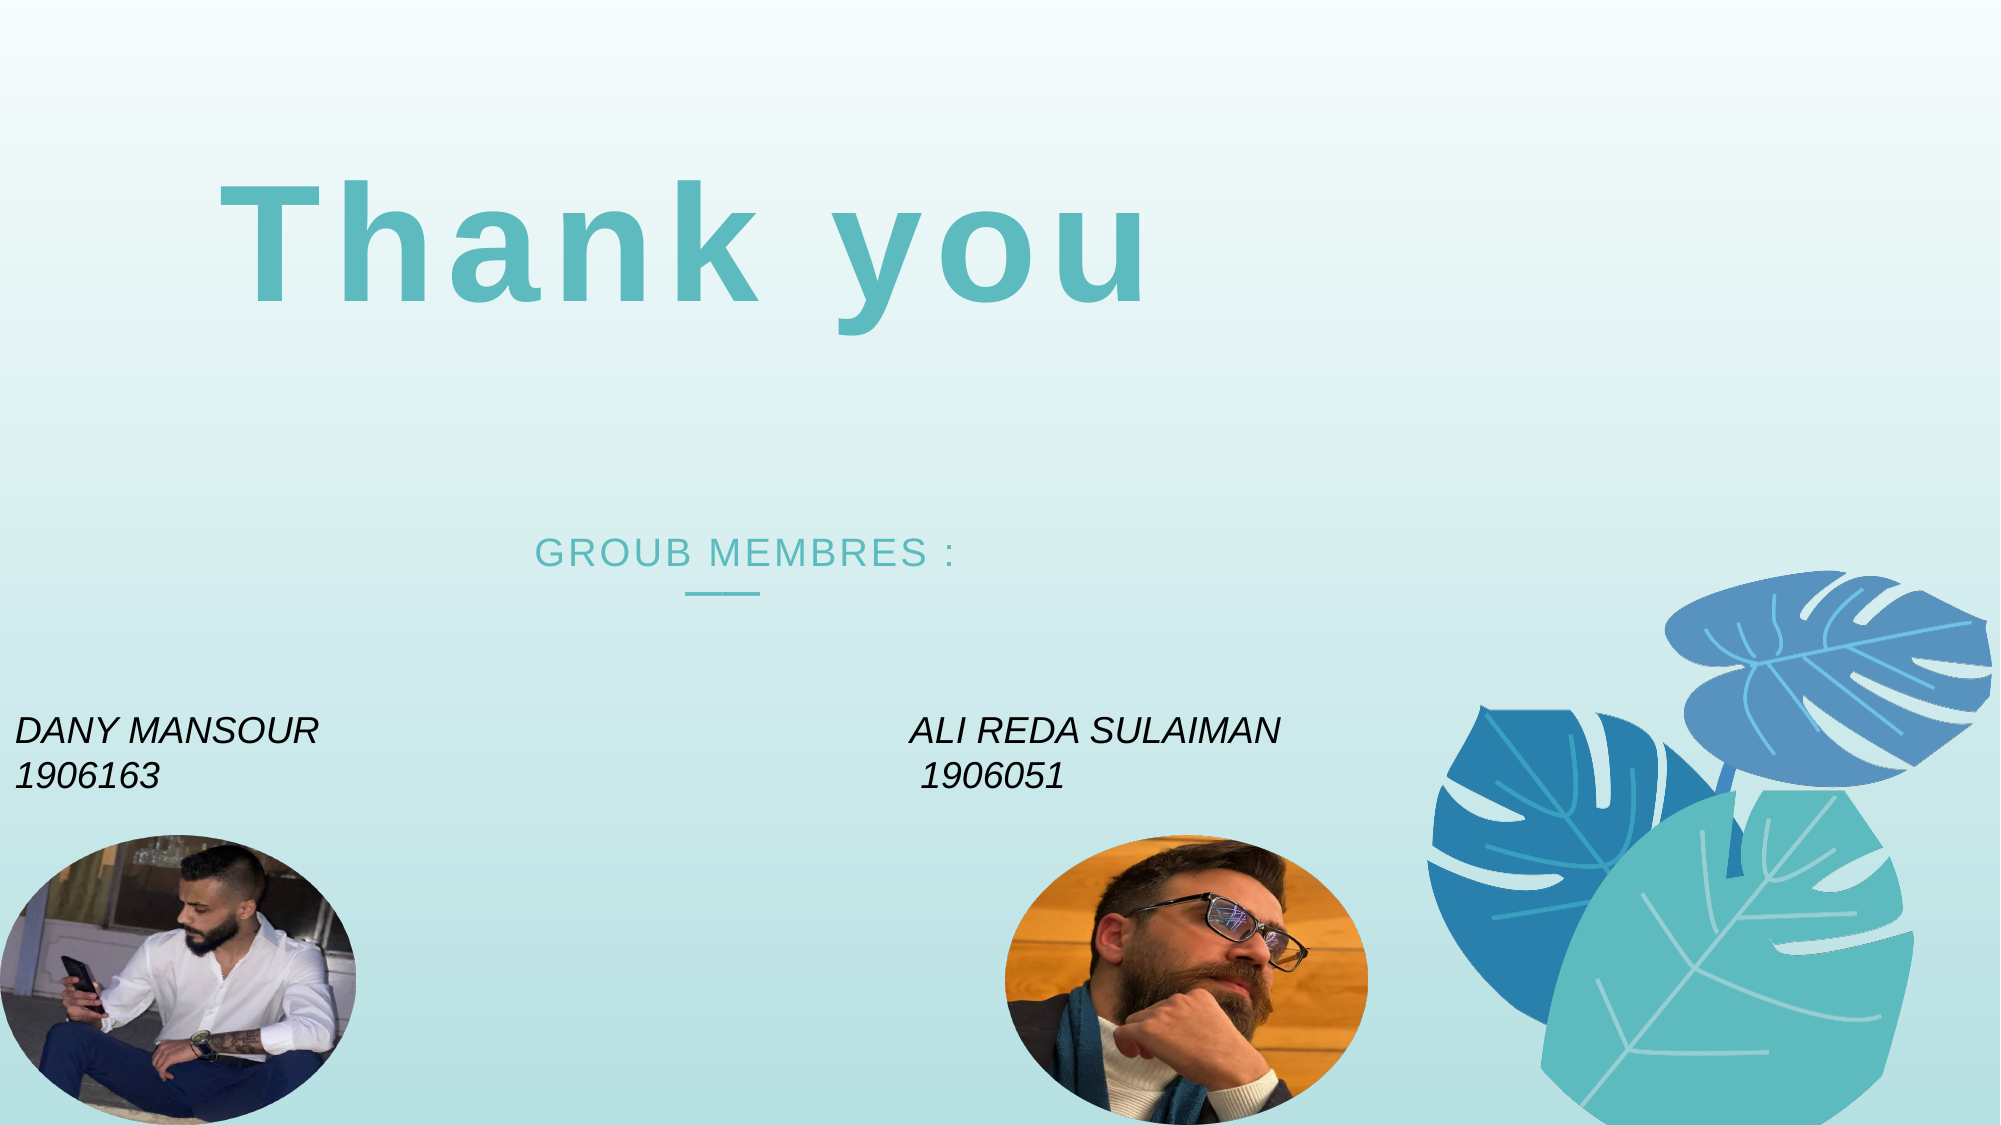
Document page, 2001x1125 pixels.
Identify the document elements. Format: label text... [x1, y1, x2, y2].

picture [1005, 835, 1368, 1125]
picture [1385, 551, 2001, 1125]
picture [0, 835, 356, 1125]
list GROUB MEMBRES : [519, 505, 1074, 656]
title Thank you [204, 118, 1655, 343]
text_box DANY MANSOUR 1906163 [0, 698, 613, 804]
text_box ALI REDA SULAIMAN 1906051 [895, 698, 1428, 804]
